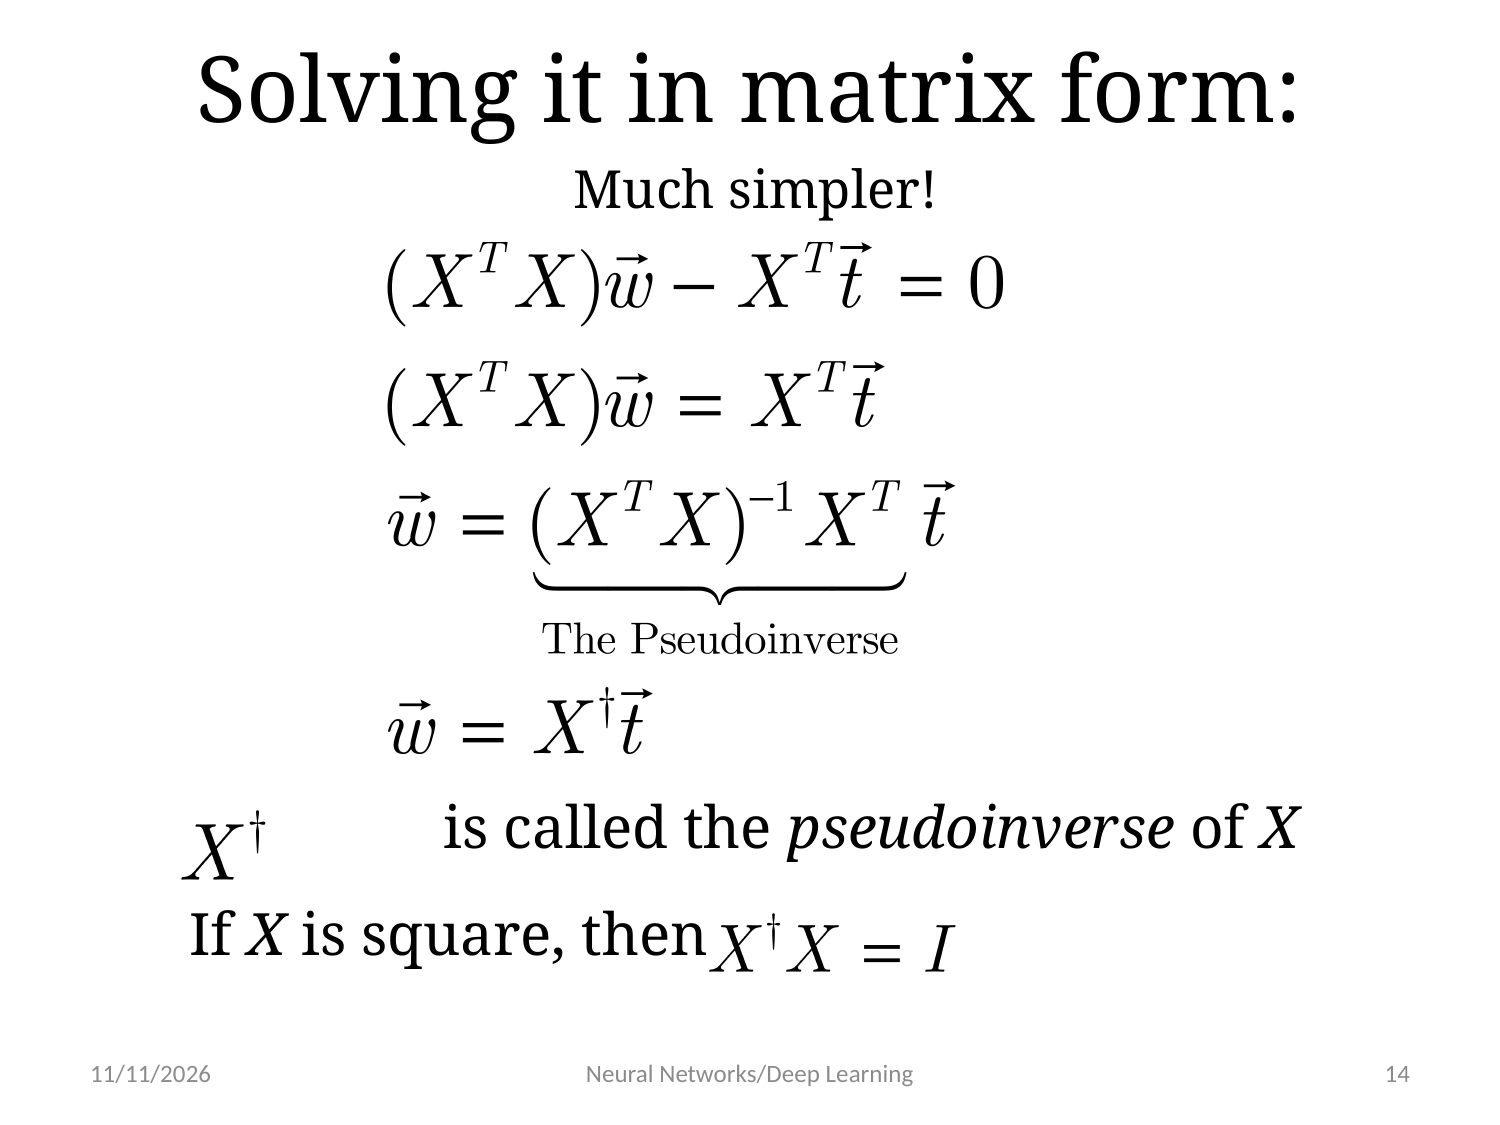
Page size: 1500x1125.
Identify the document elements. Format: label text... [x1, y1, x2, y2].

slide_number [75, 1042, 425, 1103]
title Solving it in matrix form: [75, 0, 1425, 120]
footer Neural Networks/Deep Learning [512, 1042, 988, 1103]
slide_number 14 [1074, 1042, 1425, 1103]
picture [375, 216, 1019, 770]
list is called the pseudoinverse of X If X is square, then [53, 120, 1479, 1043]
picture [696, 891, 970, 984]
text_box Much simpler! [436, 148, 1075, 227]
picture [166, 784, 282, 893]
